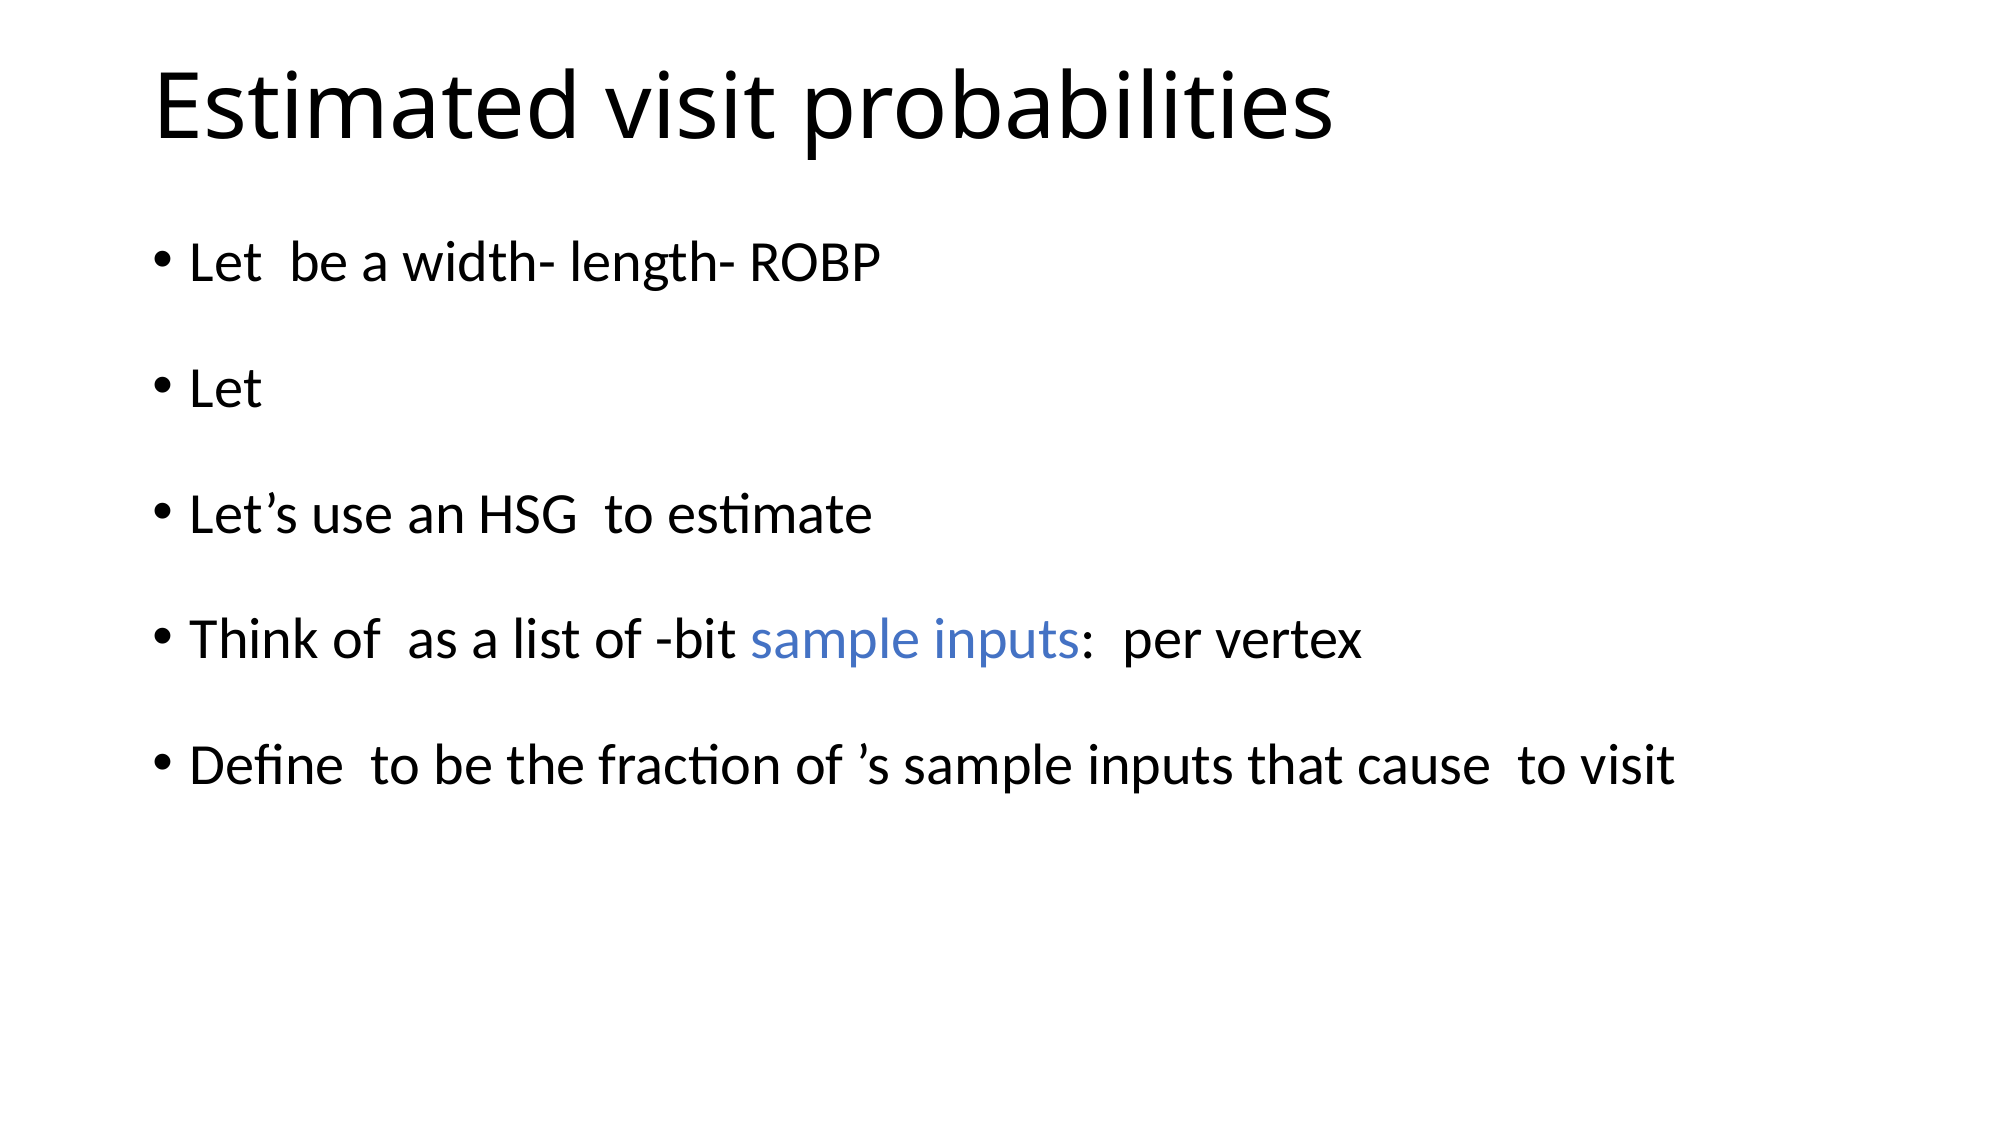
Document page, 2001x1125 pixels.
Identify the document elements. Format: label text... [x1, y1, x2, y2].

title Estimated visit probabilities [137, 0, 1863, 218]
